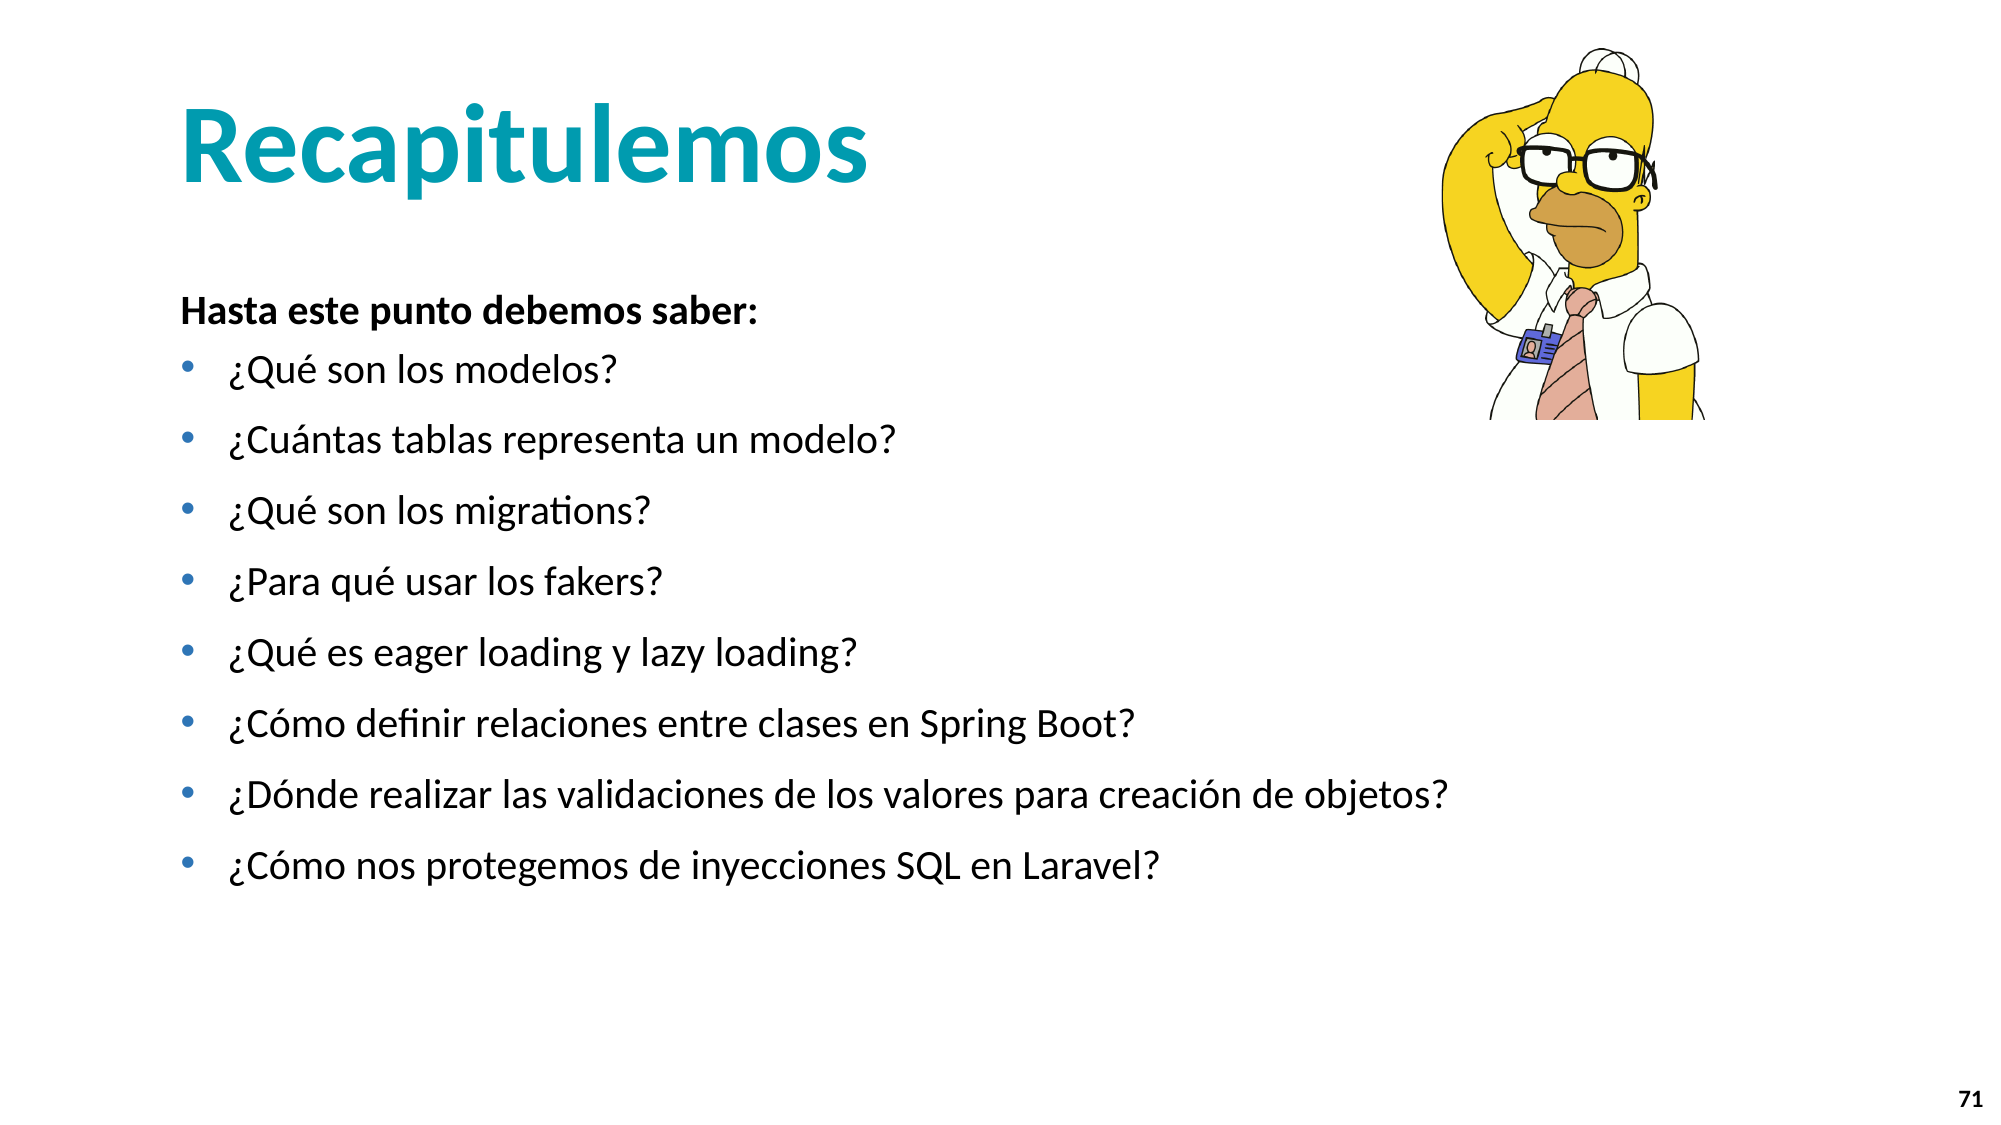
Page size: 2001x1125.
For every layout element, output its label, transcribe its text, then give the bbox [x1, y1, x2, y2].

title Recapitulemos [165, 54, 1294, 222]
picture [1294, 48, 1852, 421]
slide_number 71 [1921, 1072, 2000, 1124]
text_box Hasta este punto debemos saber: ¿Qué son los modelos? ¿Cuántas tablas representa un modelo? ¿Qué son los migrations? ¿Para qué usar los fakers? ¿Qué es eager loading y lazy loading? ¿Cómo definir relaciones entre clases en Spring Boot? ¿Dónde realizar las validaciones de los valores para creación de objetos? ¿Cómo nos protegemos de inyecciones SQL en Laravel? [165, 275, 1922, 1049]
